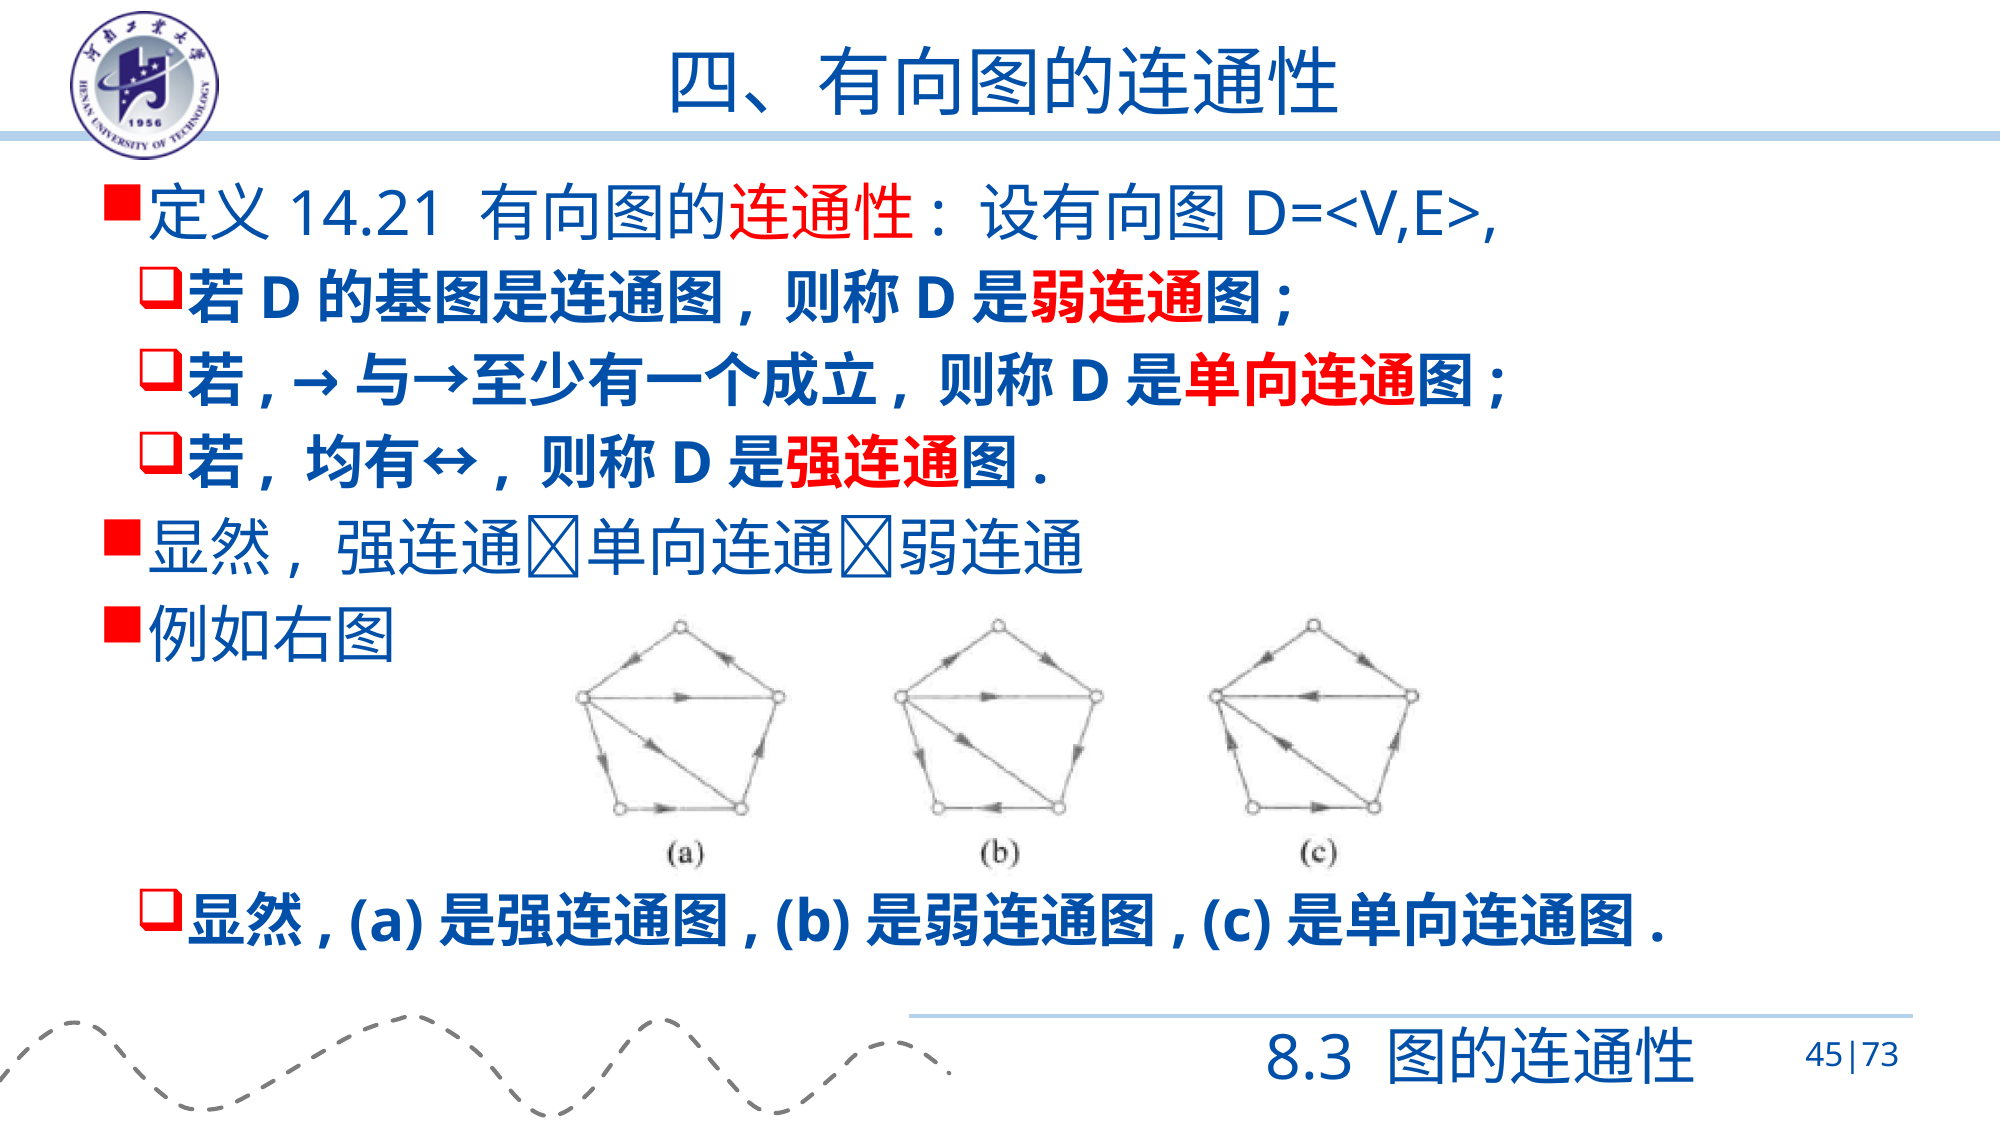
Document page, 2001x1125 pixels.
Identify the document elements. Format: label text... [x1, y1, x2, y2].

picture [563, 611, 1437, 884]
list 8.3 图的连通性 [948, 1009, 1713, 1101]
slide_number 45|73 [1756, 1025, 1915, 1086]
picture [70, 11, 219, 160]
title 四、有向图的连通性 [236, 36, 1772, 134]
